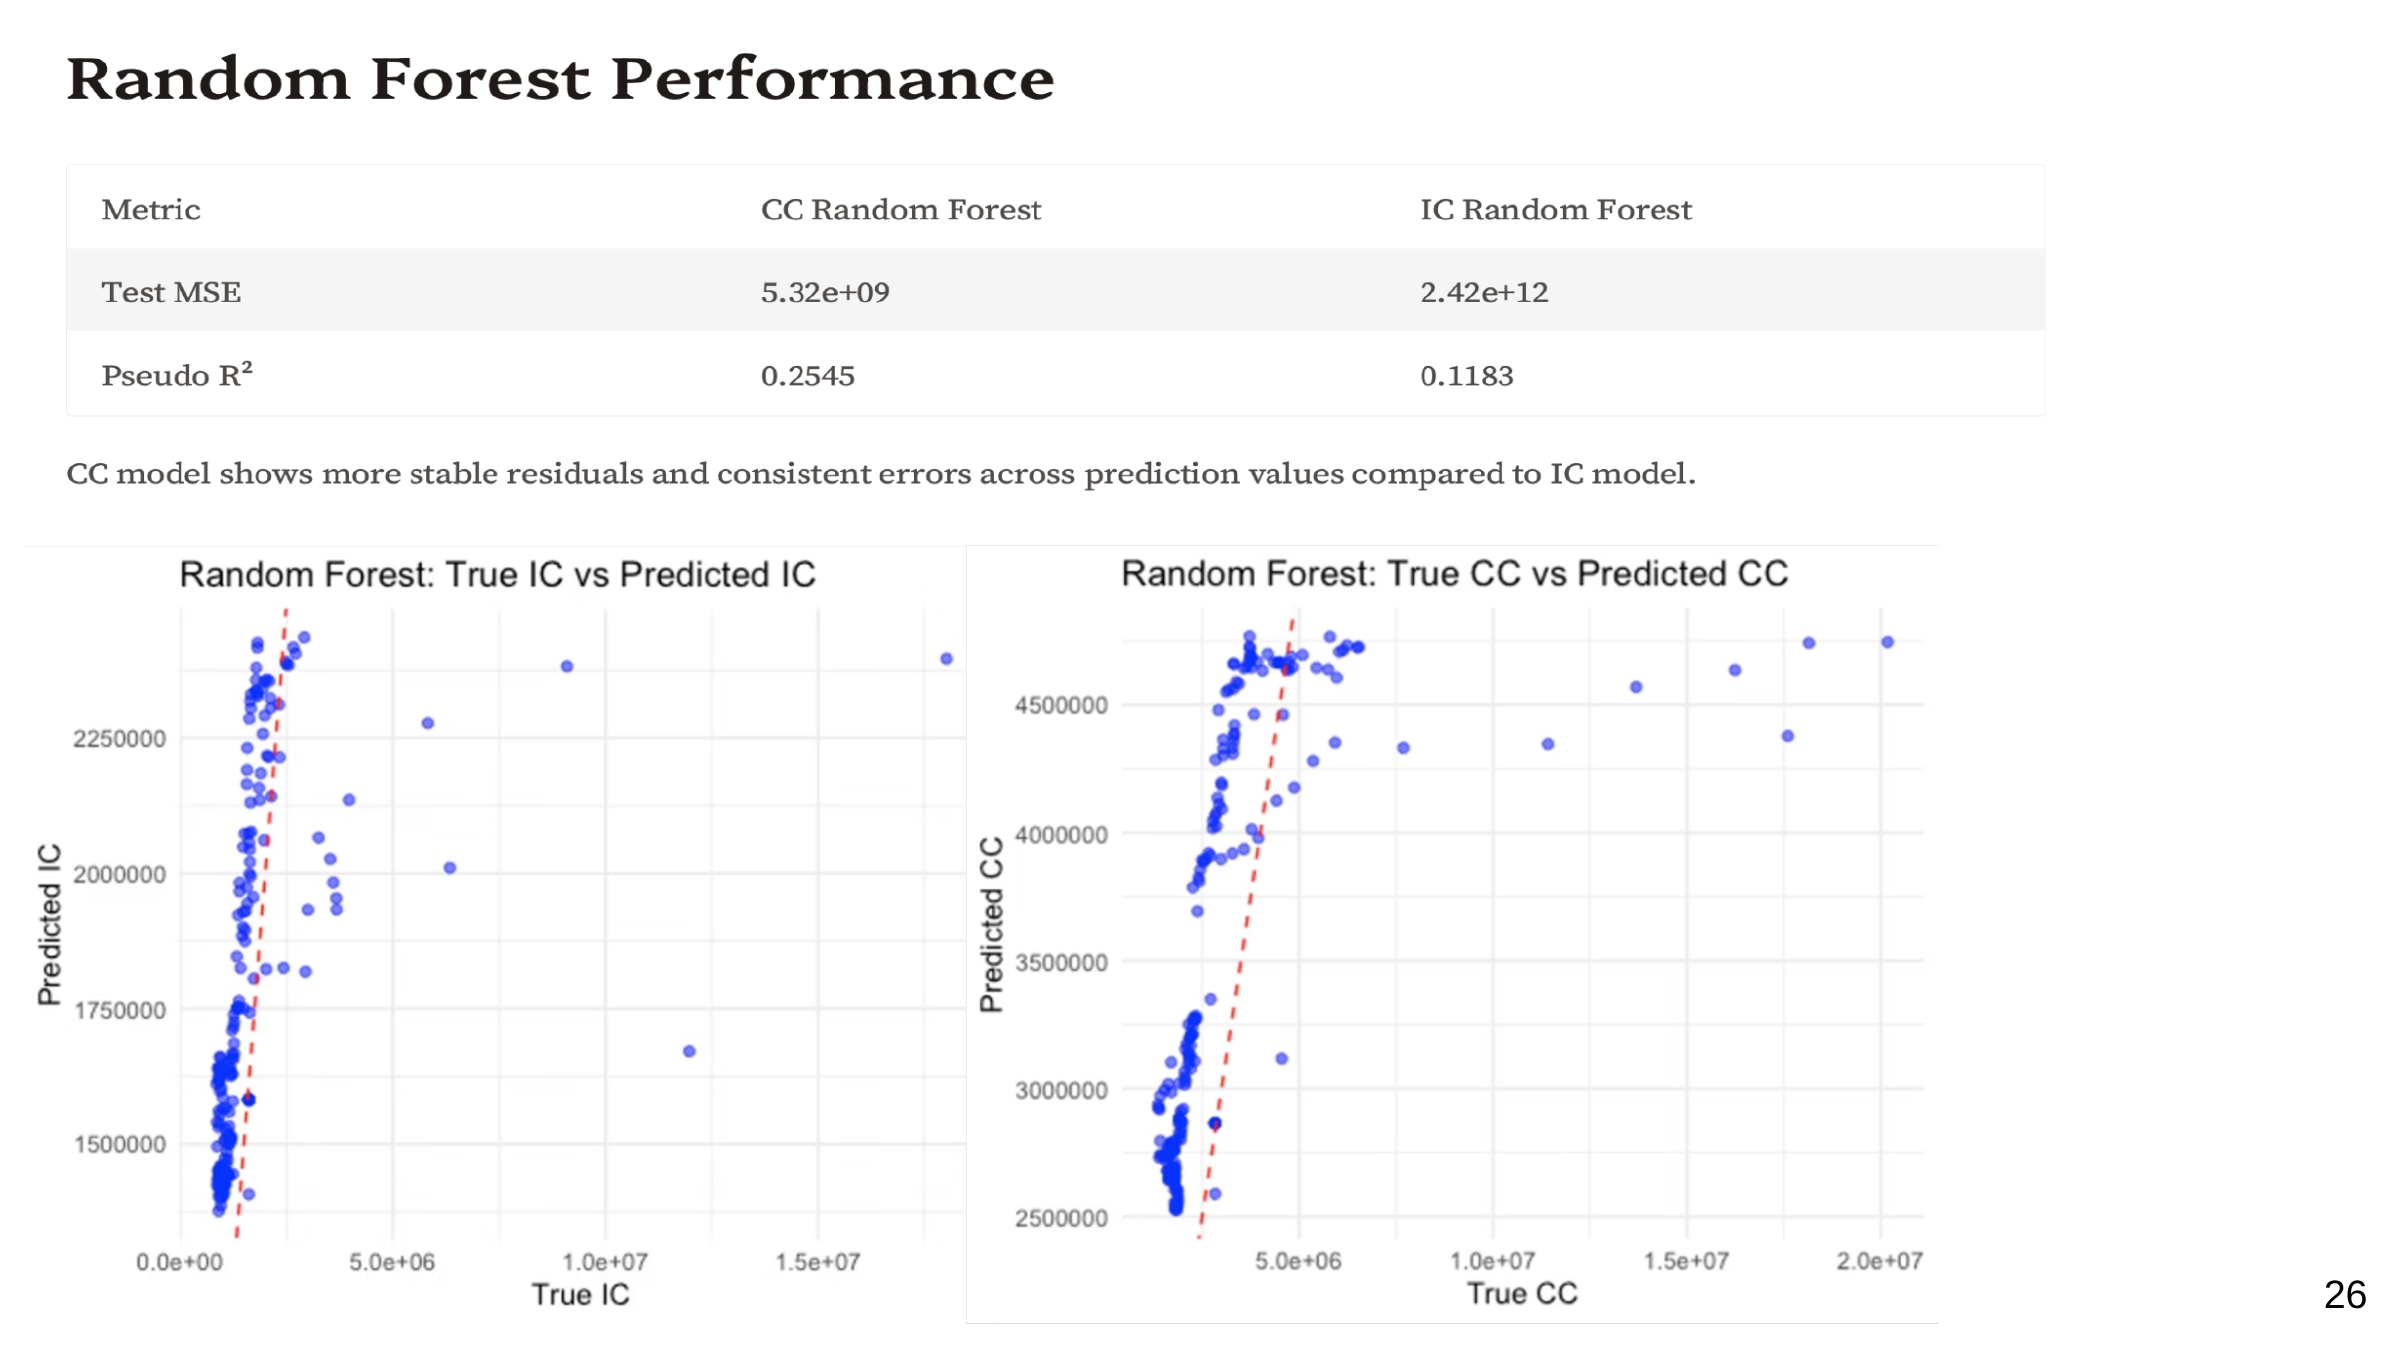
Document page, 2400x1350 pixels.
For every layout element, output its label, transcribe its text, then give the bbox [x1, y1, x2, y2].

slide_number ‹#› [2245, 1246, 2390, 1350]
picture [24, 543, 1939, 1326]
picture [24, 24, 2046, 511]
